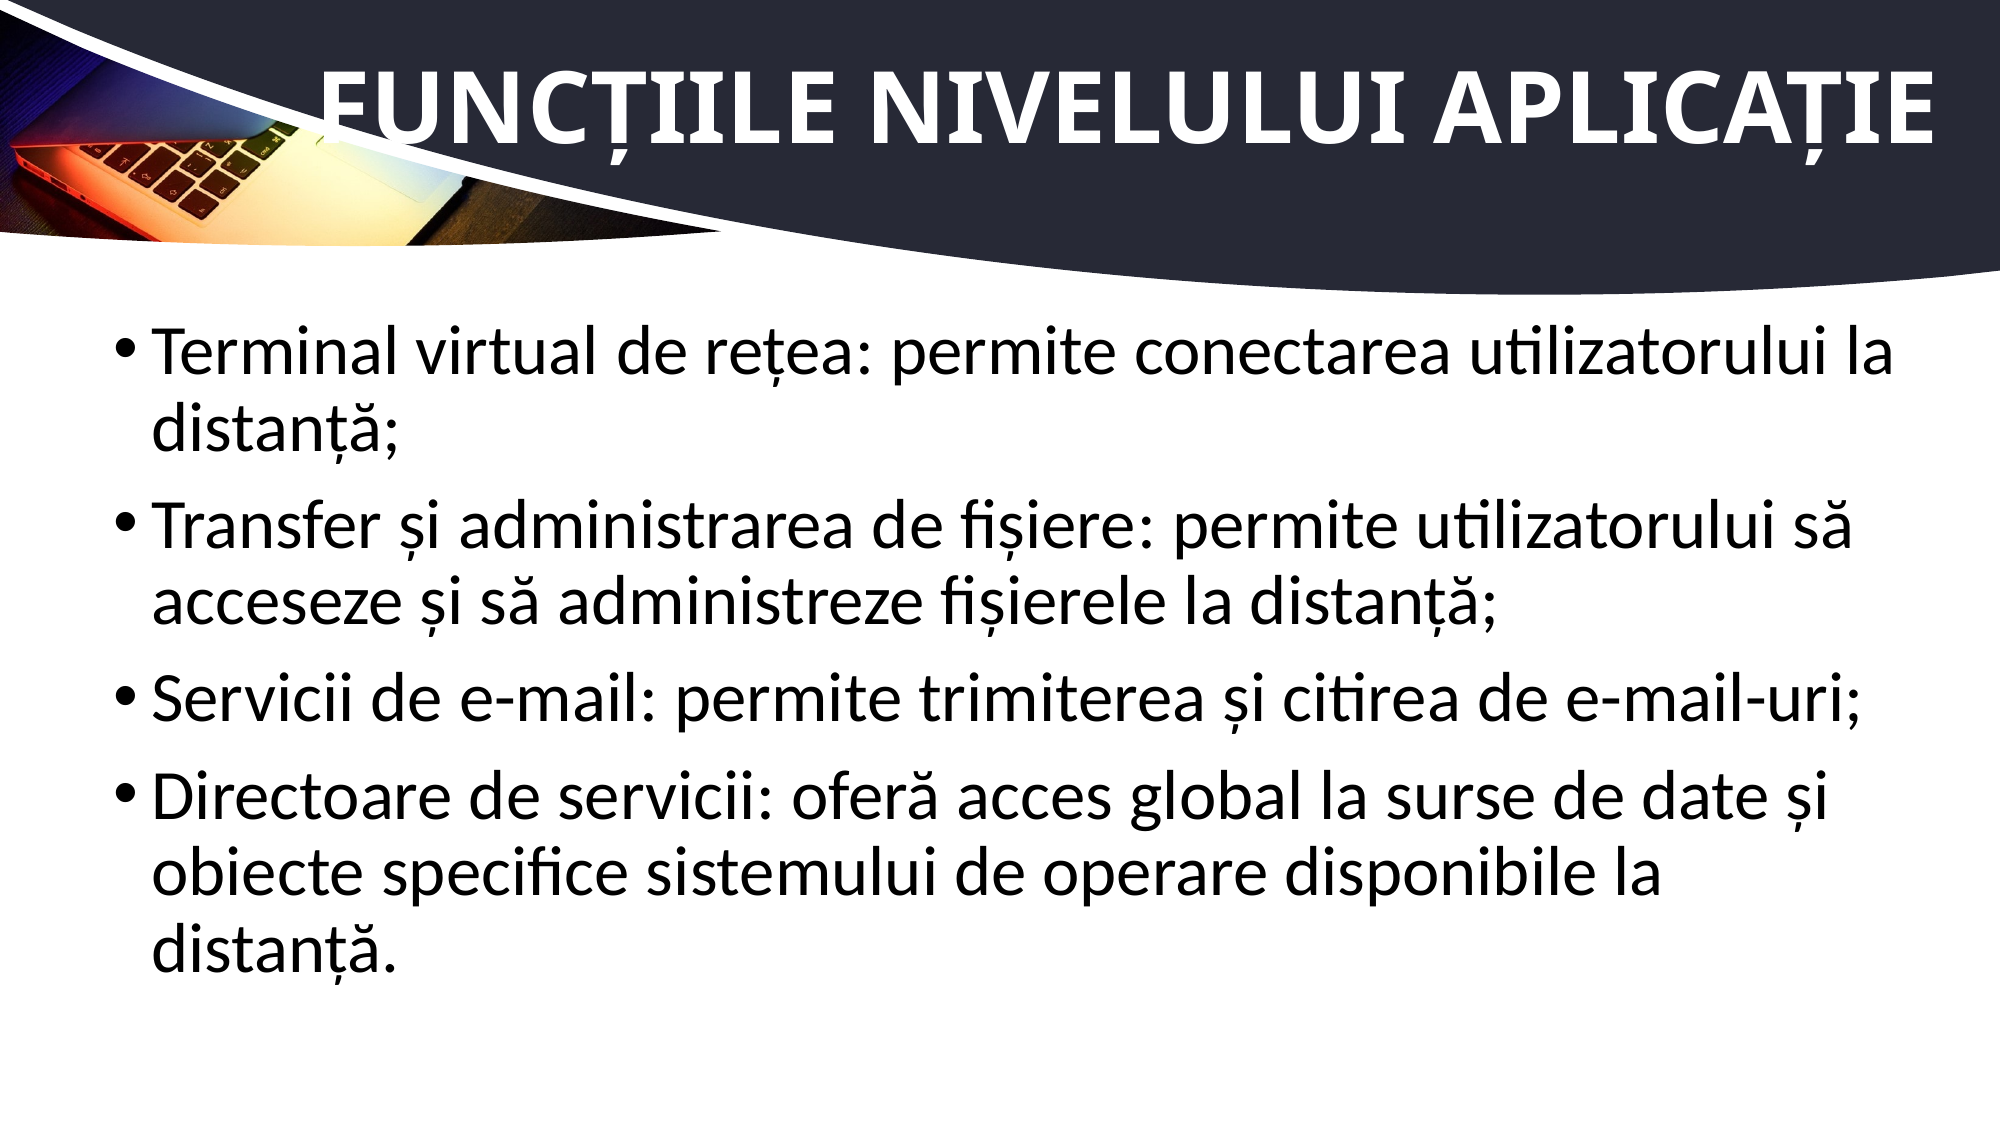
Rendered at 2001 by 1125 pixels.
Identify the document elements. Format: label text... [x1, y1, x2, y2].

picture [0, 9, 722, 247]
list Terminal virtual de rețea: permite conectarea utilizatorului la distanță; Transfer și administrarea de fișiere: permite utilizatorului să acceseze și să administreze fișierele la distanță; Servicii de e-mail: permite trimiterea și citirea de e-mail-uri; Directoare de servicii: oferă acces global la surse de date și obiecte specifice sistemului de operare disponibile la distanță. [98, 305, 1944, 1027]
title Funcțiile nivelului aplicație [137, 2, 2000, 220]
